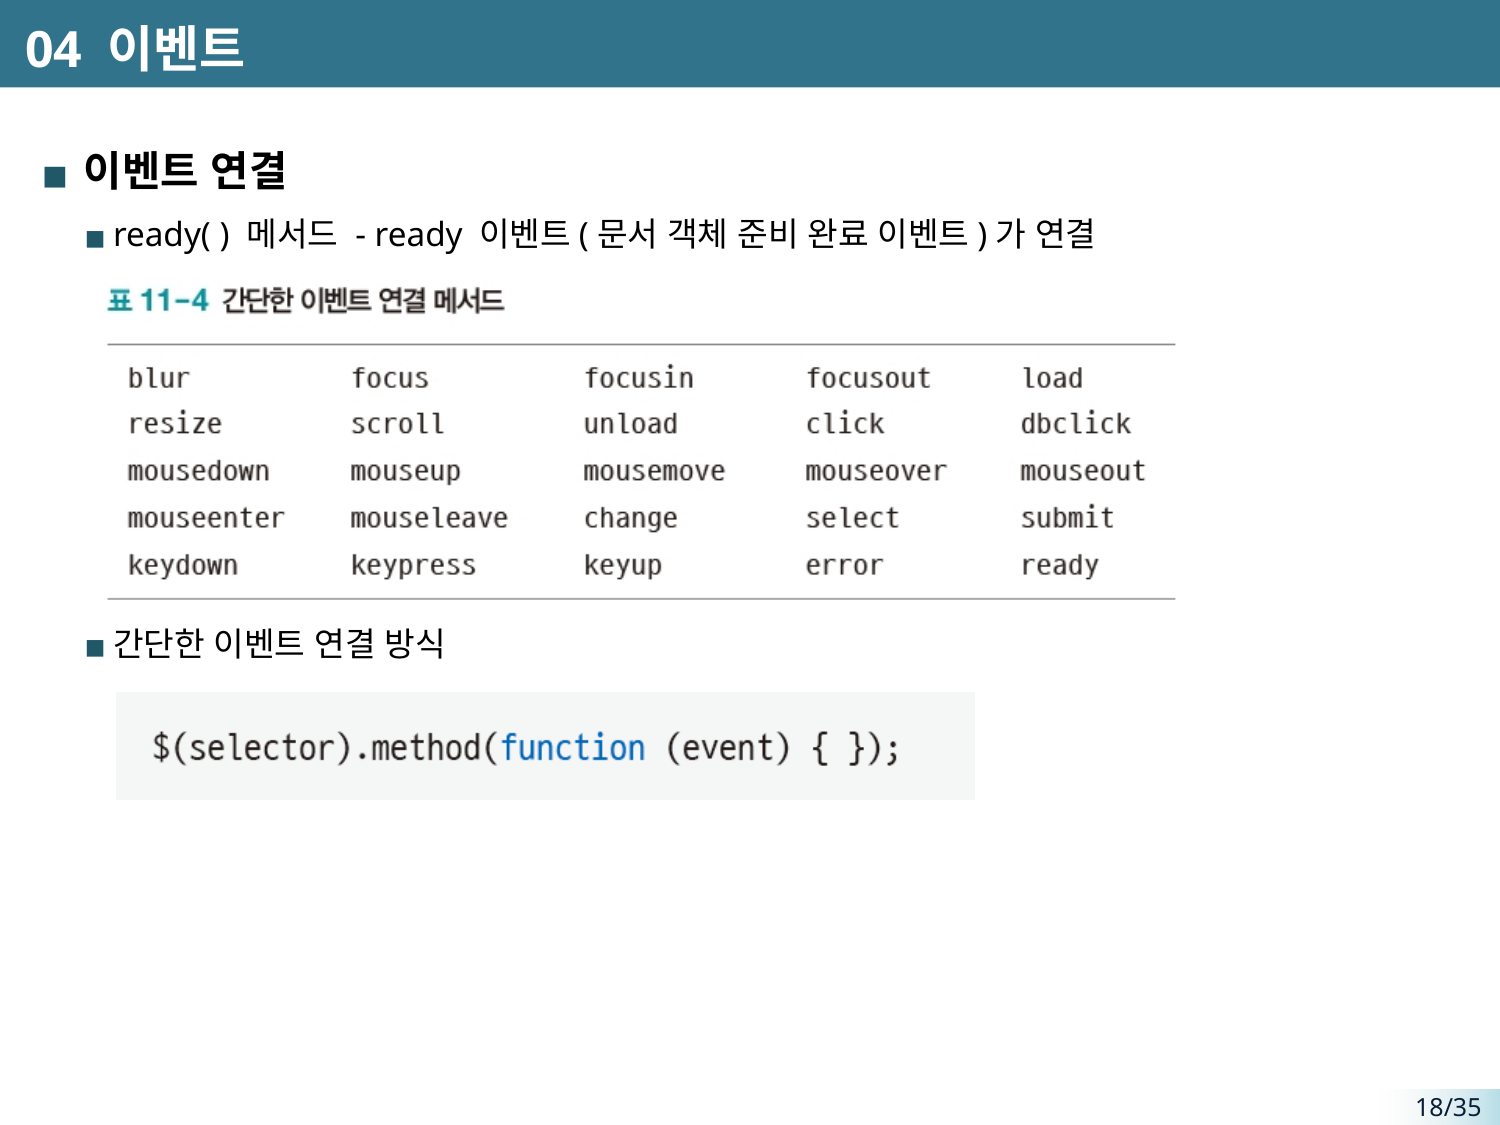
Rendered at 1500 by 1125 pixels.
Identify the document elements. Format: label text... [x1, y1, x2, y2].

picture [100, 278, 1185, 611]
list 이벤트 연결 ready( ) 메서드 - ready 이벤트(문서 객체 준비 완료 이벤트)가 연결 간단한 이벤트 연결 방식 [10, 126, 1481, 1057]
picture [116, 692, 975, 800]
title 04 이벤트 [10, 8, 1288, 87]
